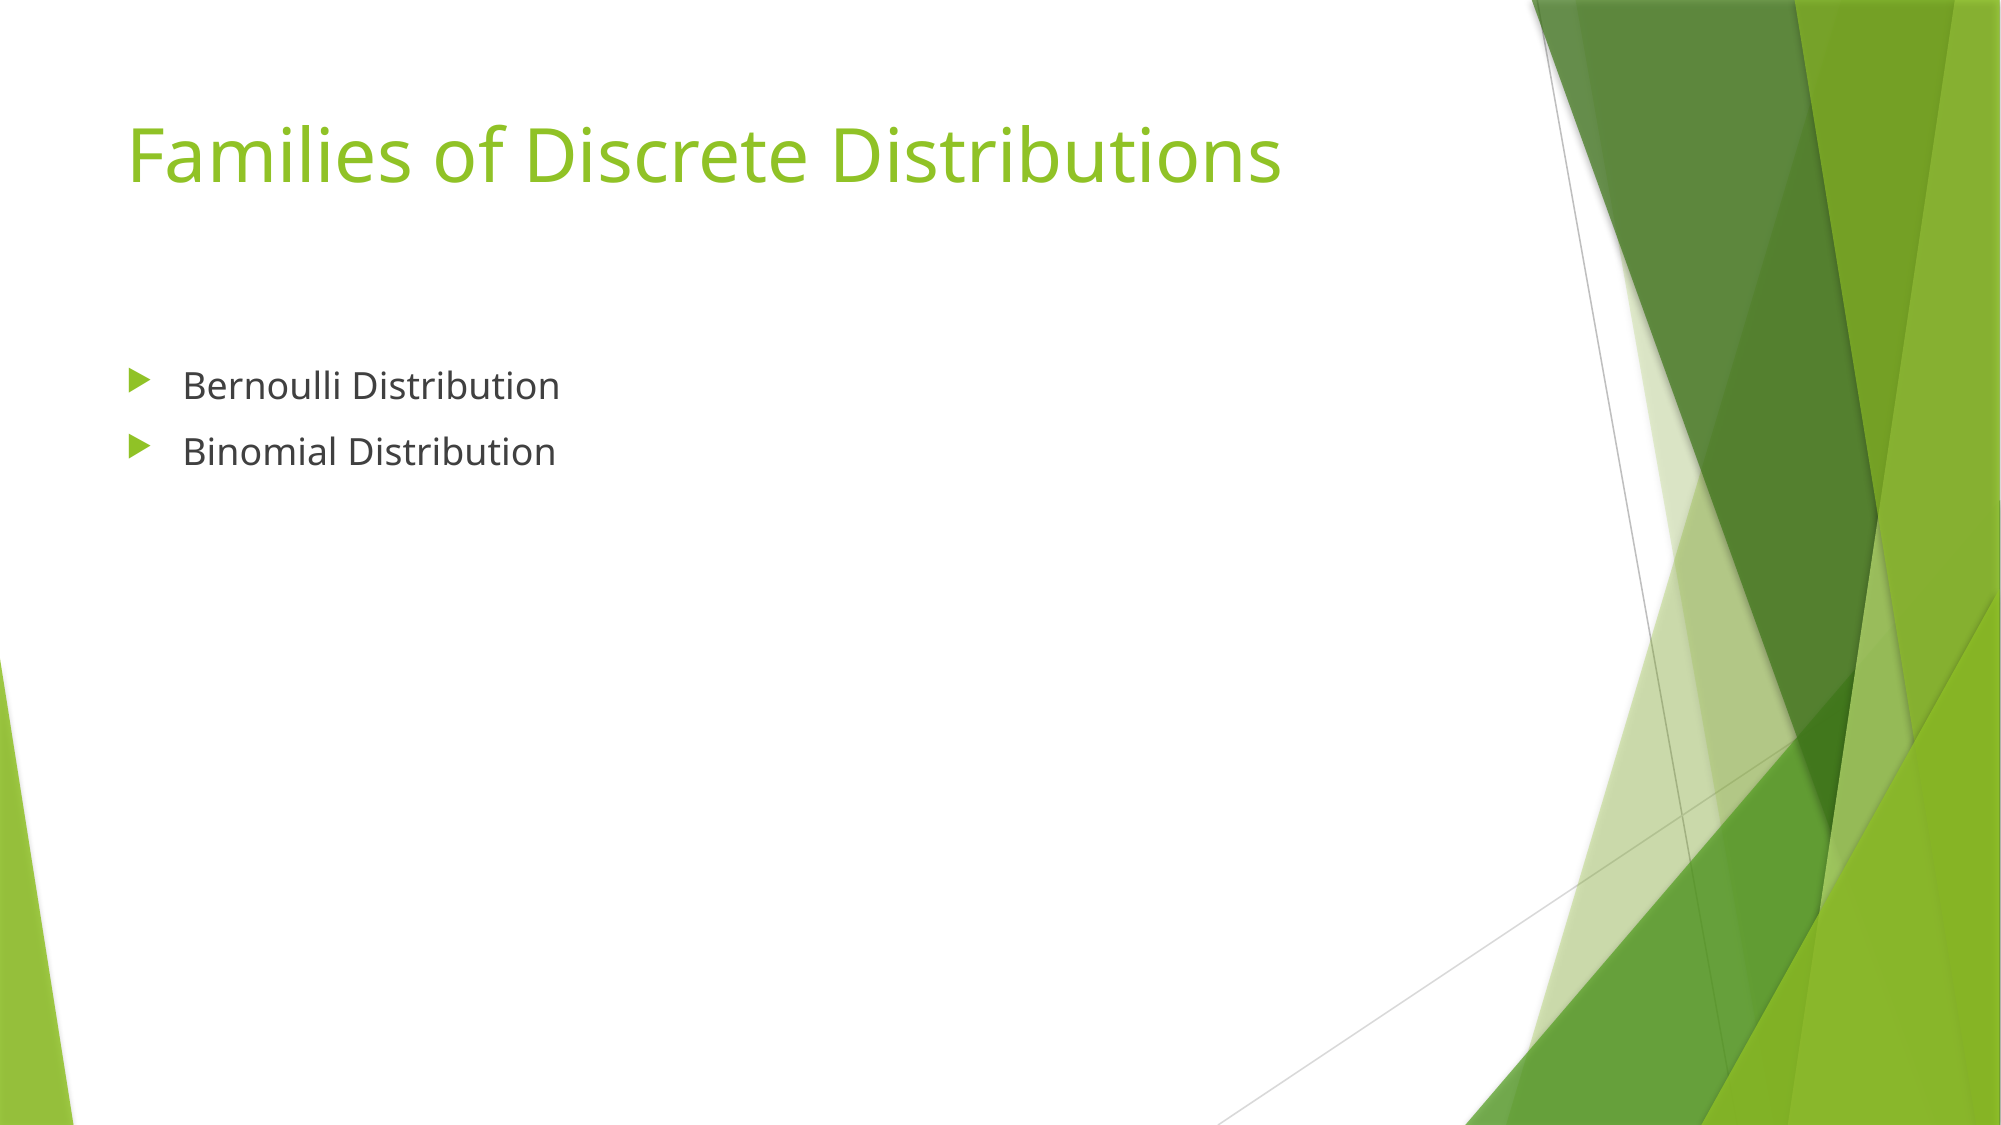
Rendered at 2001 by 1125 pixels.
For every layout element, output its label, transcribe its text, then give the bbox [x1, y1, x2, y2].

list Bernoulli Distribution Binomial Distribution [111, 354, 1522, 992]
title Families of Discrete Distributions [111, 99, 1522, 317]
